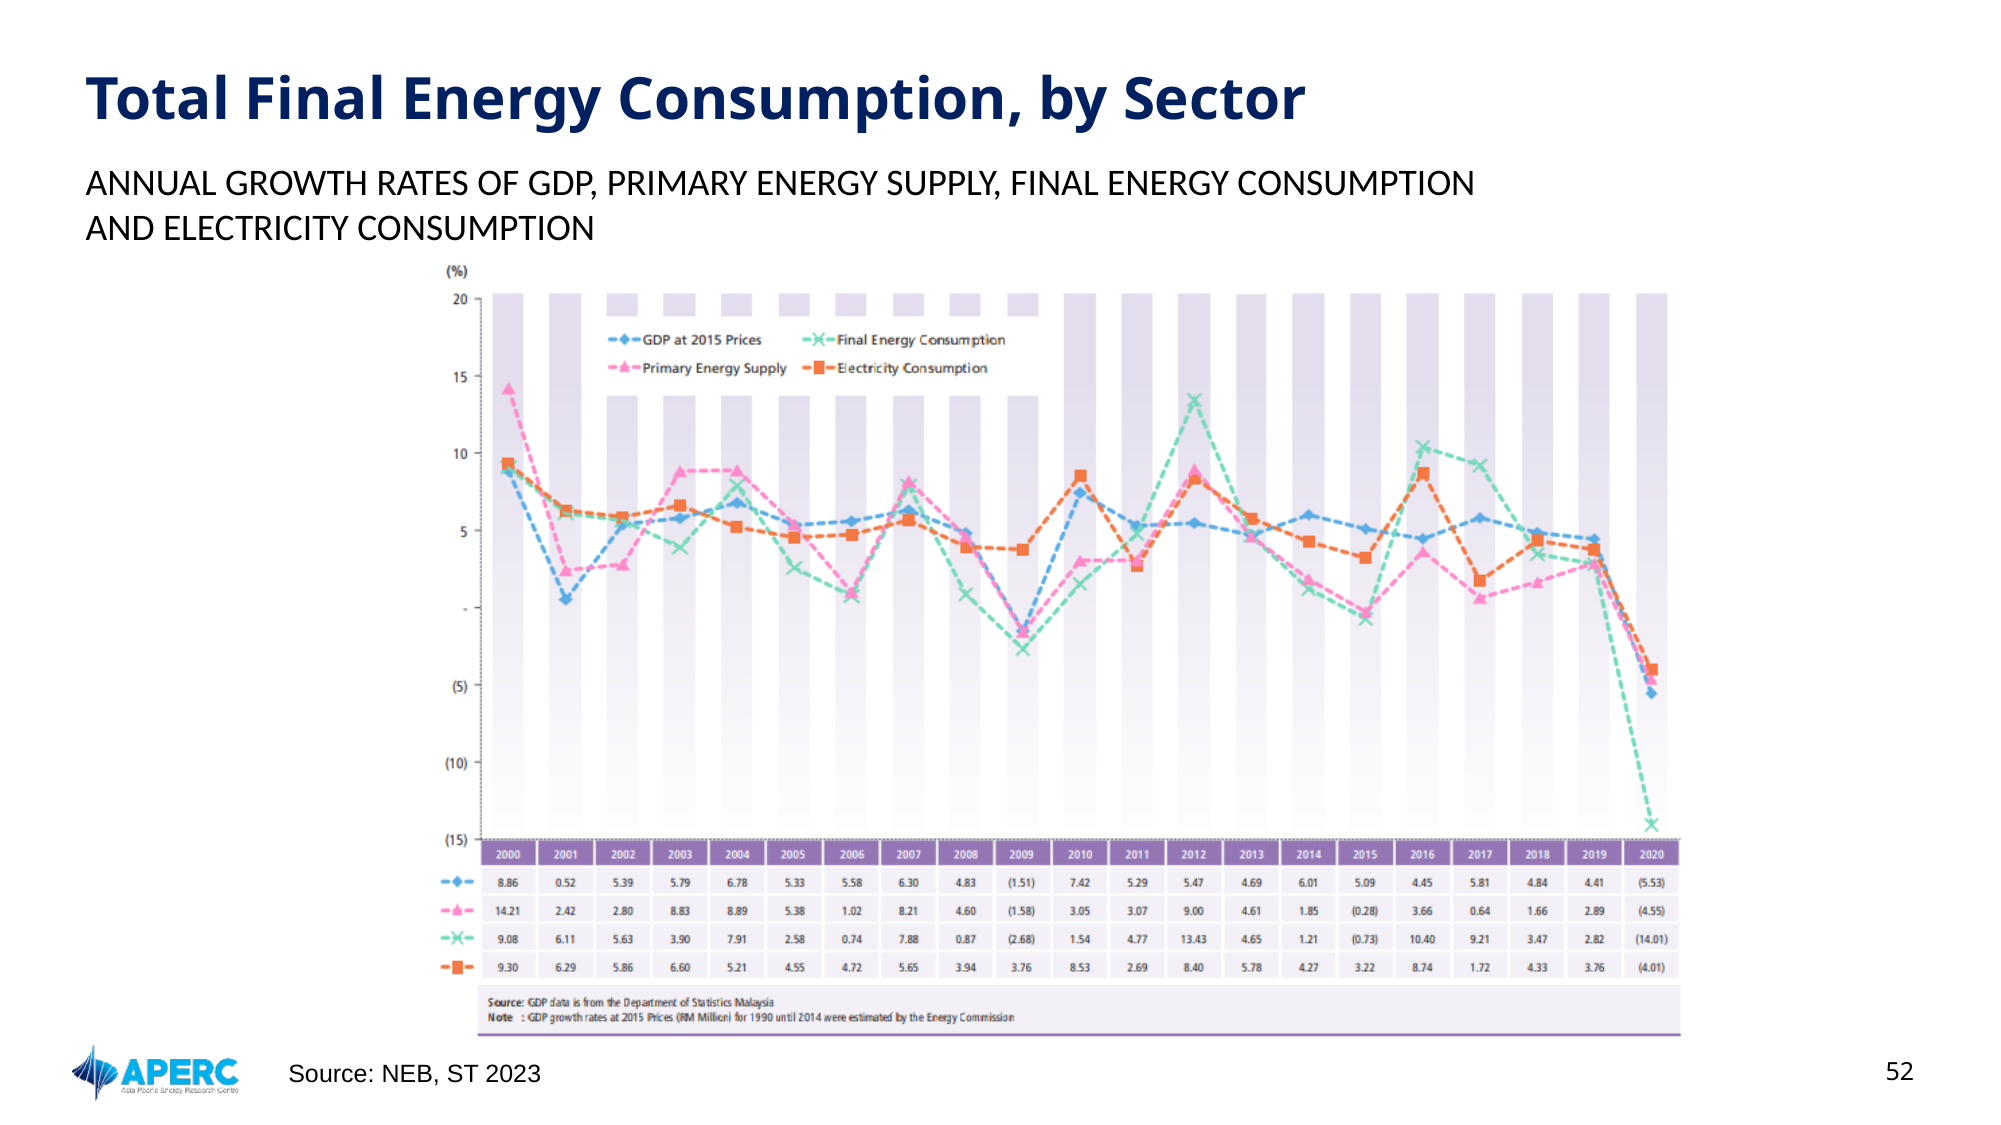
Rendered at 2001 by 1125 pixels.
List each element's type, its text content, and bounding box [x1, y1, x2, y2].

text_box ANNUAL GROWTH RATES OF GDP, PRIMARY ENERGY SUPPLY, FINAL ENERGY CONSUMPTION AND ELECTRICITY CONSUMPTION [70, 150, 1975, 256]
picture [70, 1042, 241, 1103]
picture [438, 256, 1693, 1043]
title Total Final Energy Consumption, by Sector [70, 51, 1930, 140]
text_box Source: NEB, ST 2023 [273, 1049, 826, 1095]
slide_number 52 [1479, 1042, 1930, 1103]
